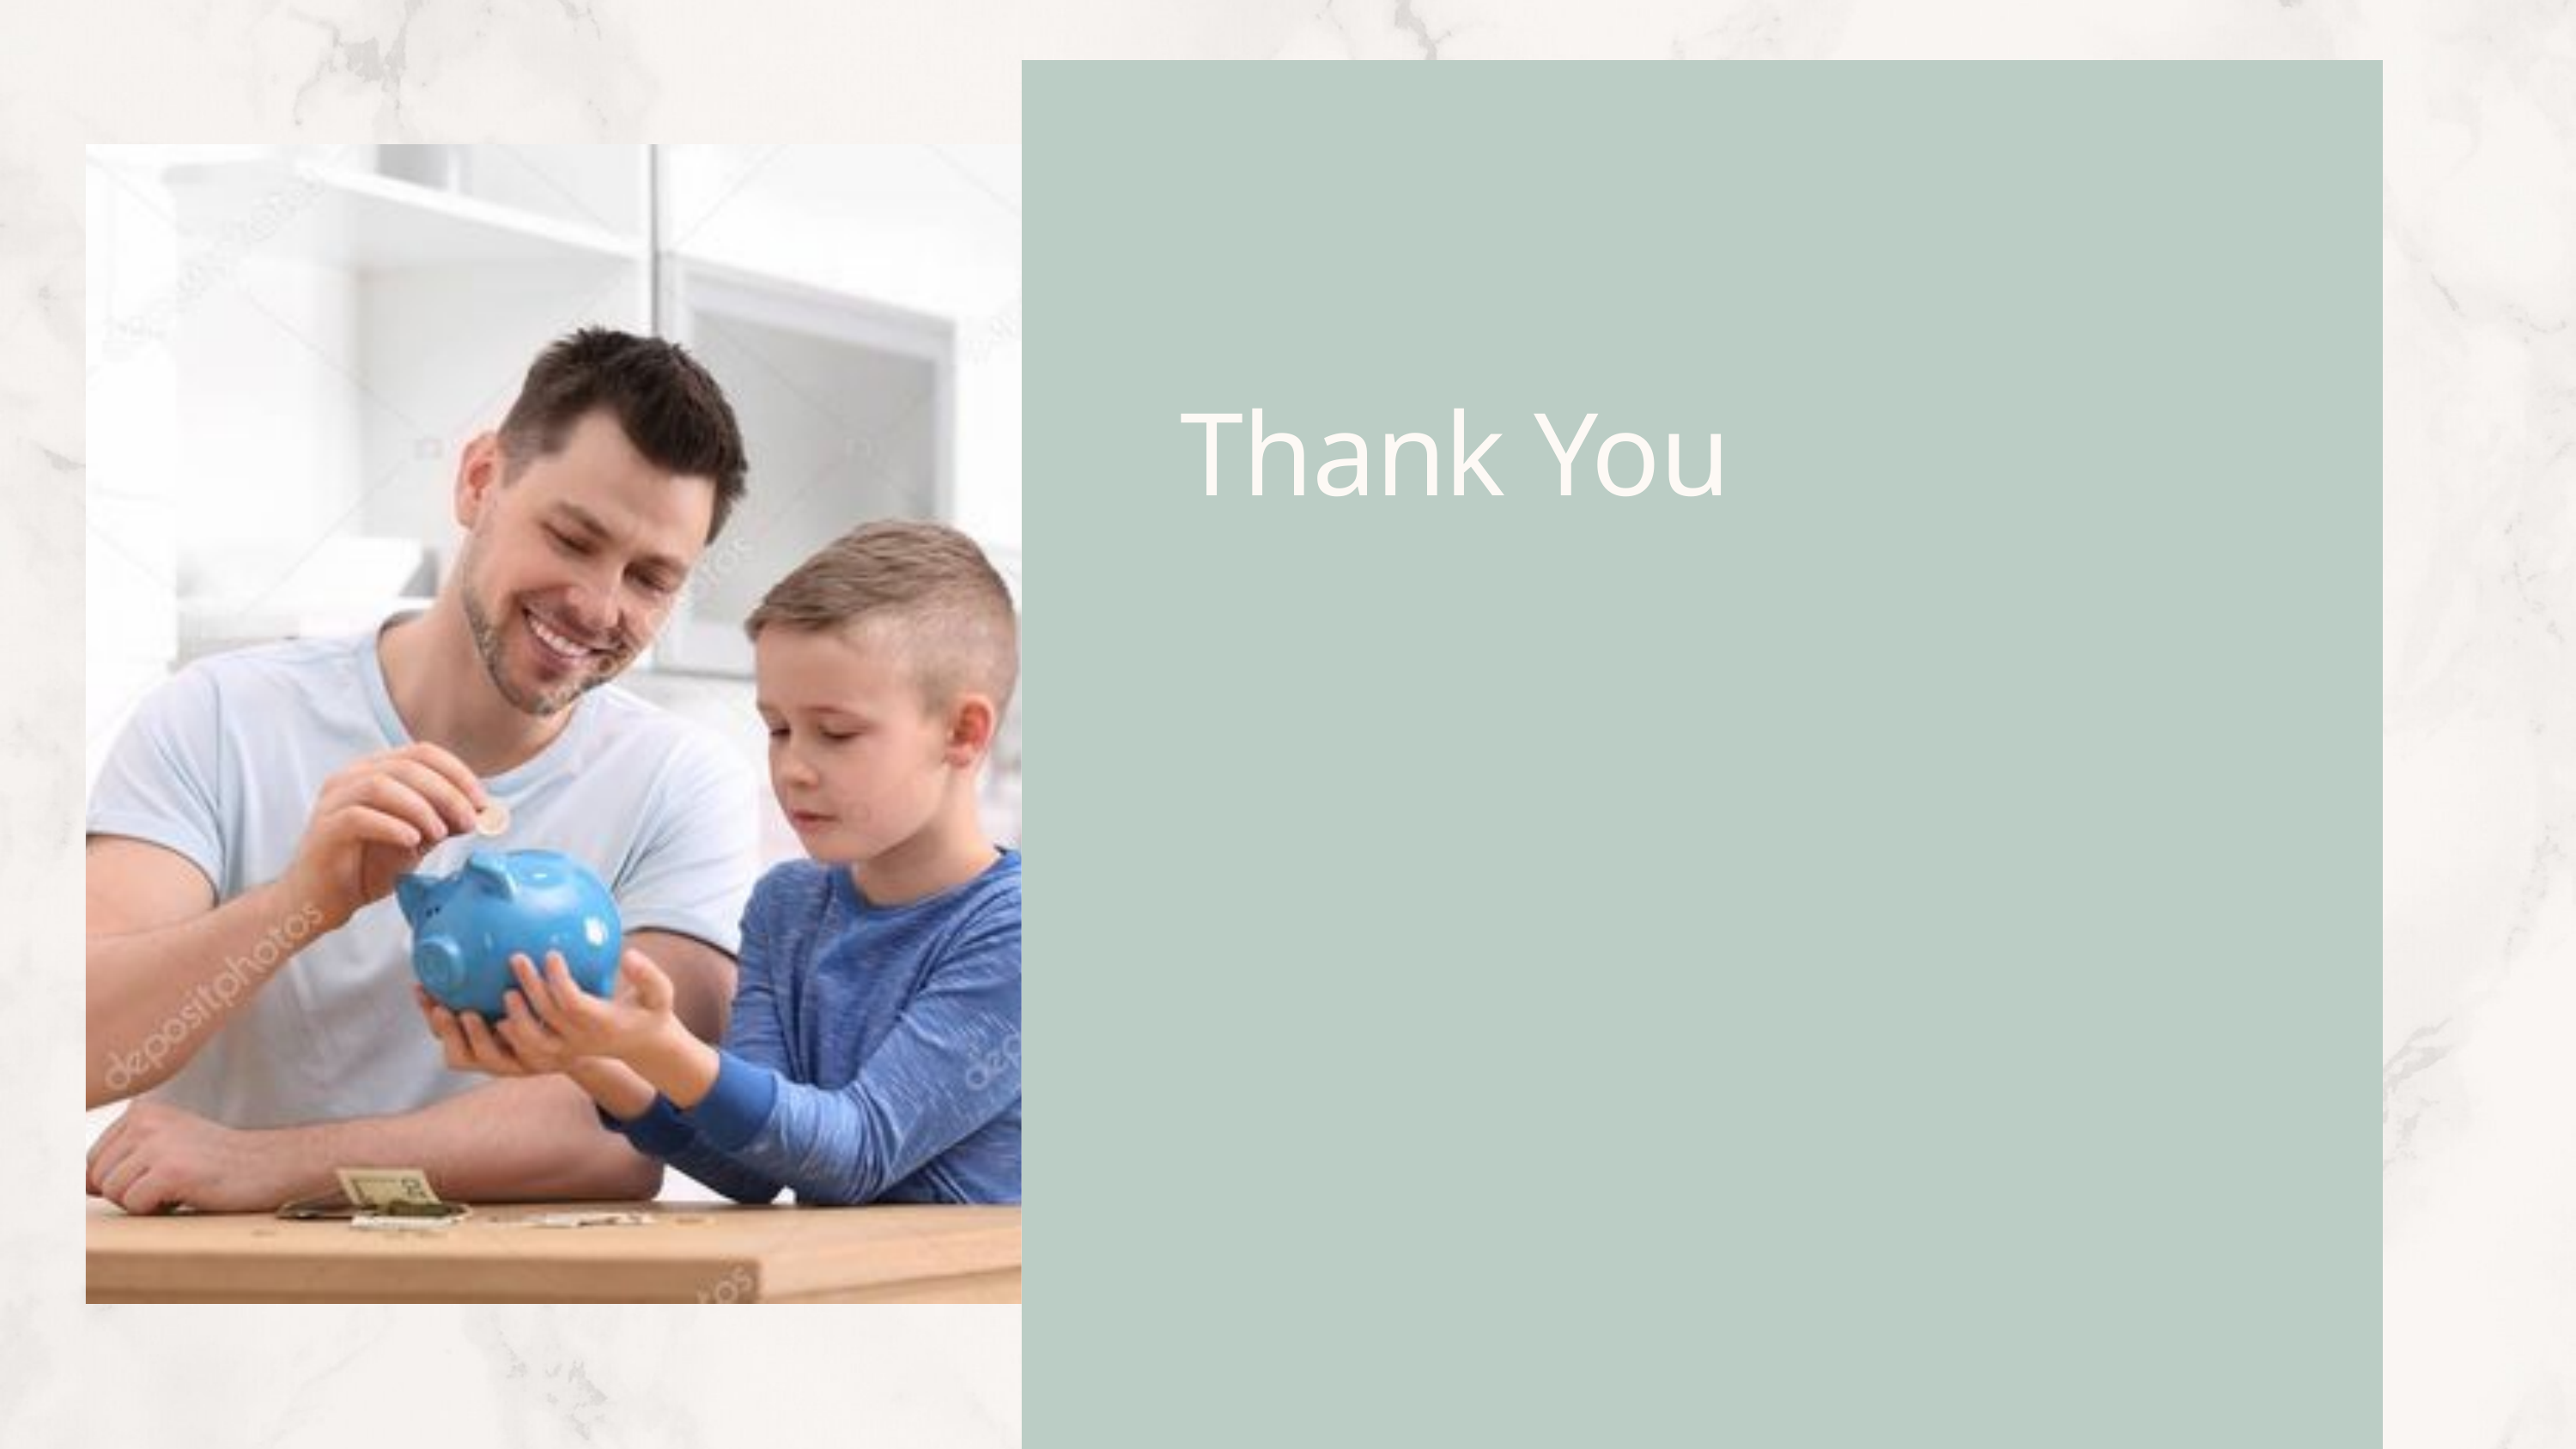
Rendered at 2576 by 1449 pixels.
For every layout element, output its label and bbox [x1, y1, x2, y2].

text_box [1180, 380, 2362, 1067]
picture [0, 0, 2576, 1449]
